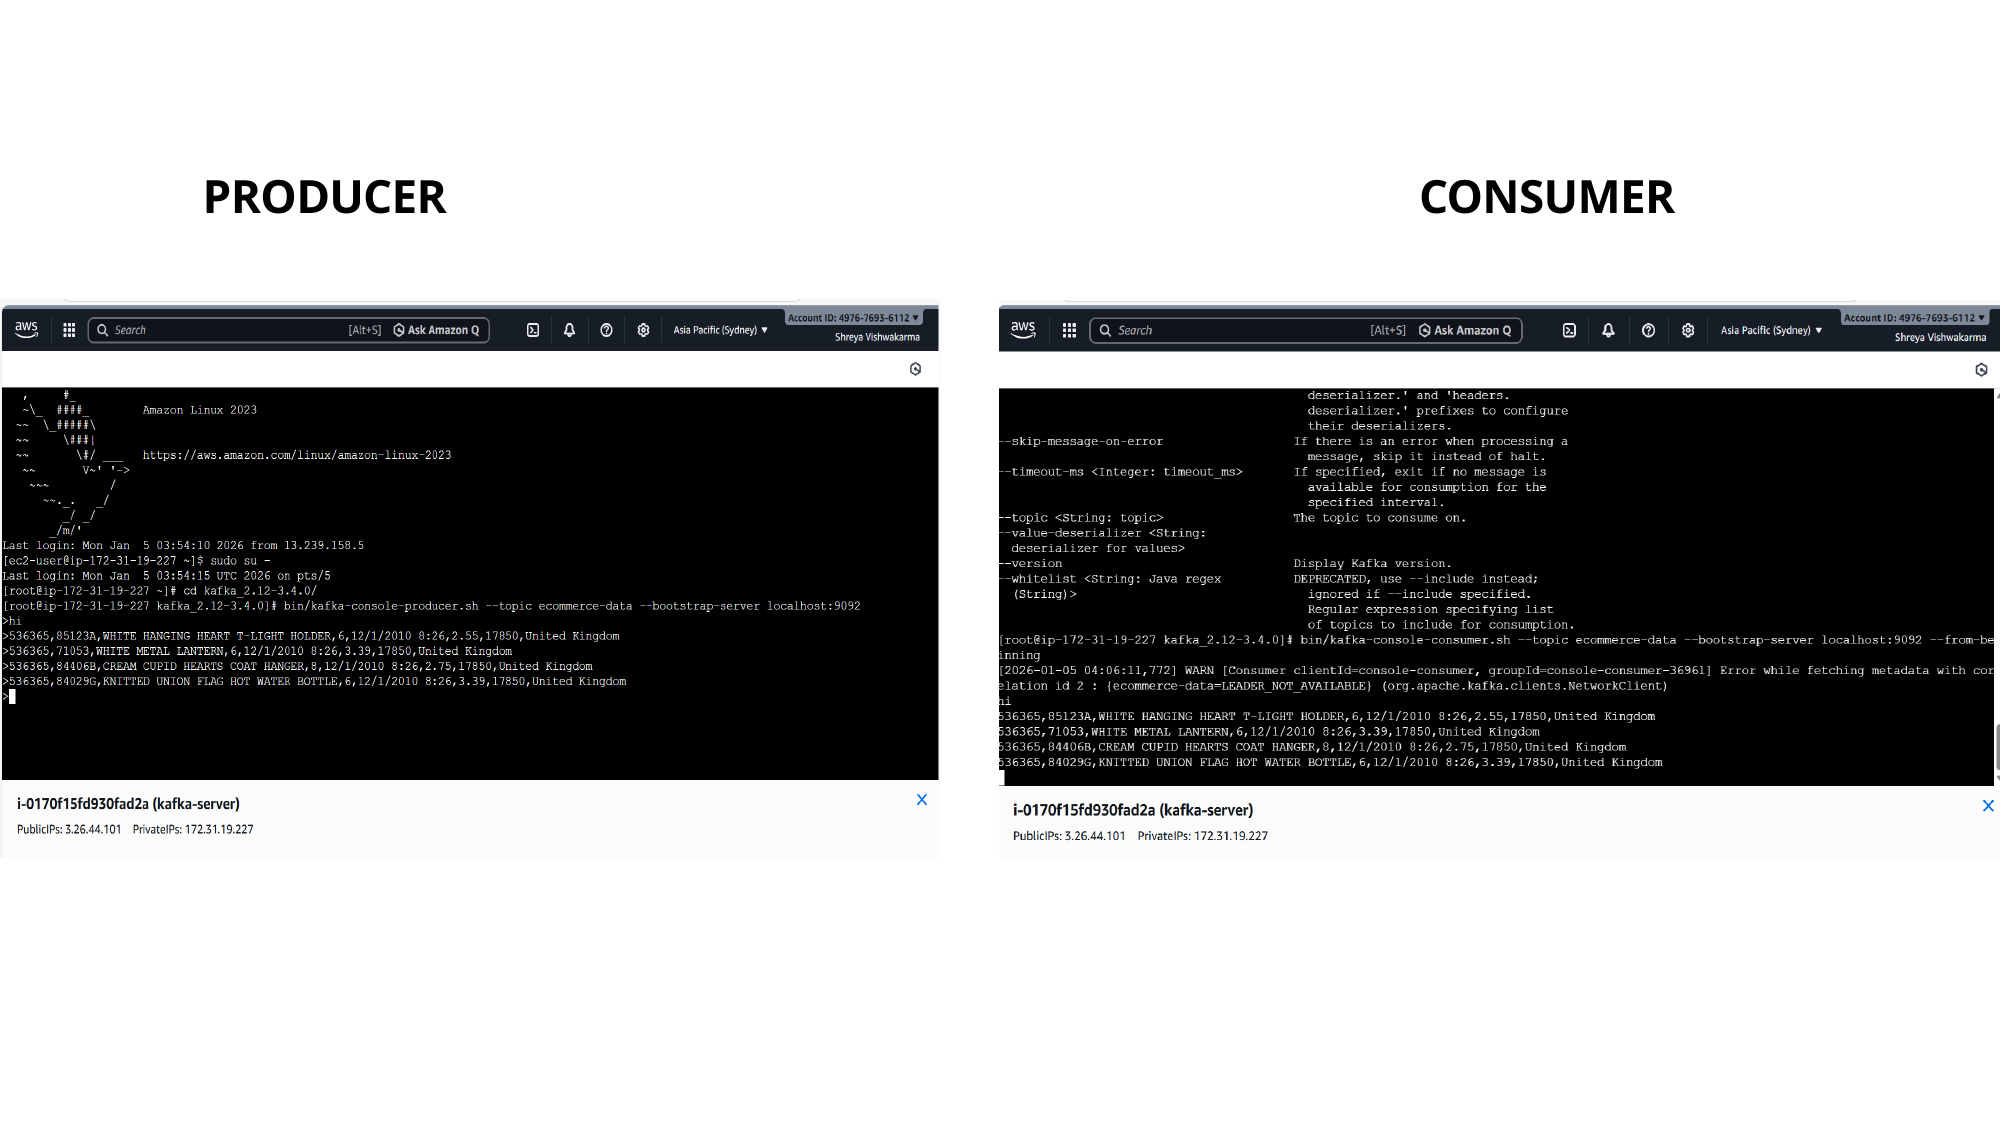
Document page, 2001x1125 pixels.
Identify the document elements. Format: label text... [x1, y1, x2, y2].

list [0, 299, 940, 858]
title PRODUCER CONSUMER [96, 153, 1972, 259]
picture [999, 300, 2000, 858]
